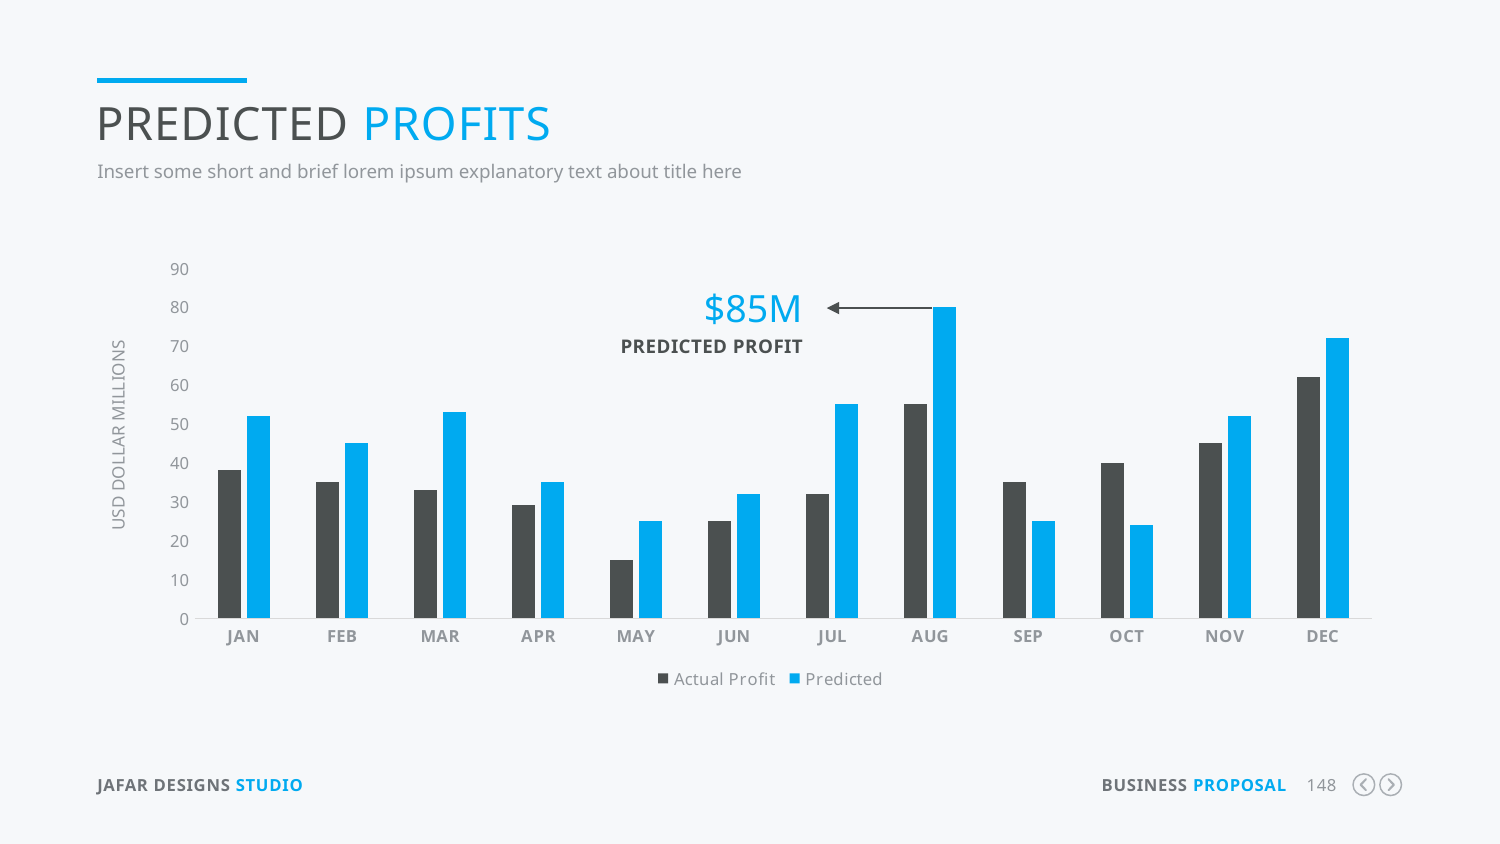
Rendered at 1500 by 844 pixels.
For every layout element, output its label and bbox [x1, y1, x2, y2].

text_box [107, 322, 128, 549]
chart [145, 247, 1397, 704]
list [95, 94, 1403, 181]
